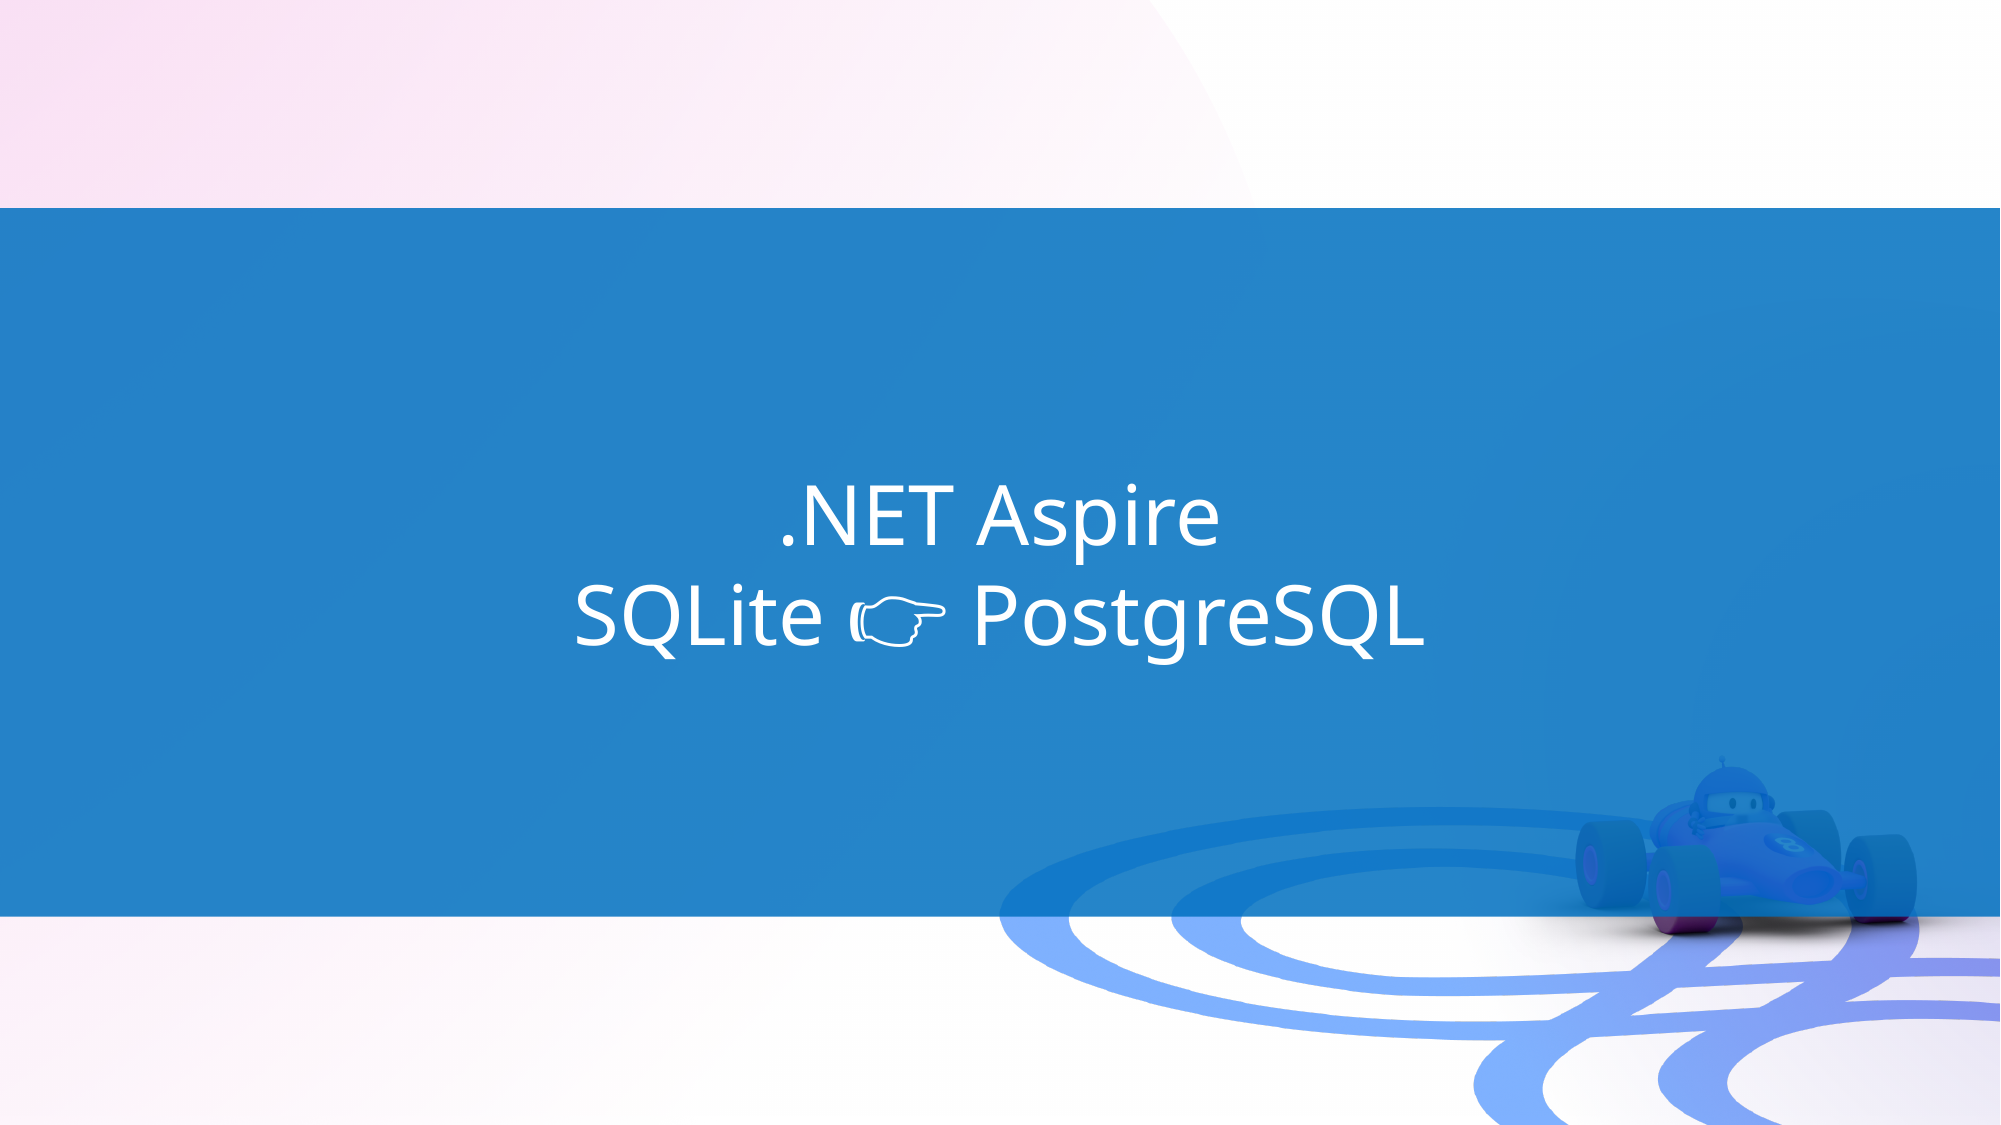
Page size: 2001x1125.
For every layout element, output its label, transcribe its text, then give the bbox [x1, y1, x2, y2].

picture [0, 0, 2001, 1125]
text_box .NET Aspire SQLite 👉 PostgreSQL [0, 207, 2000, 918]
